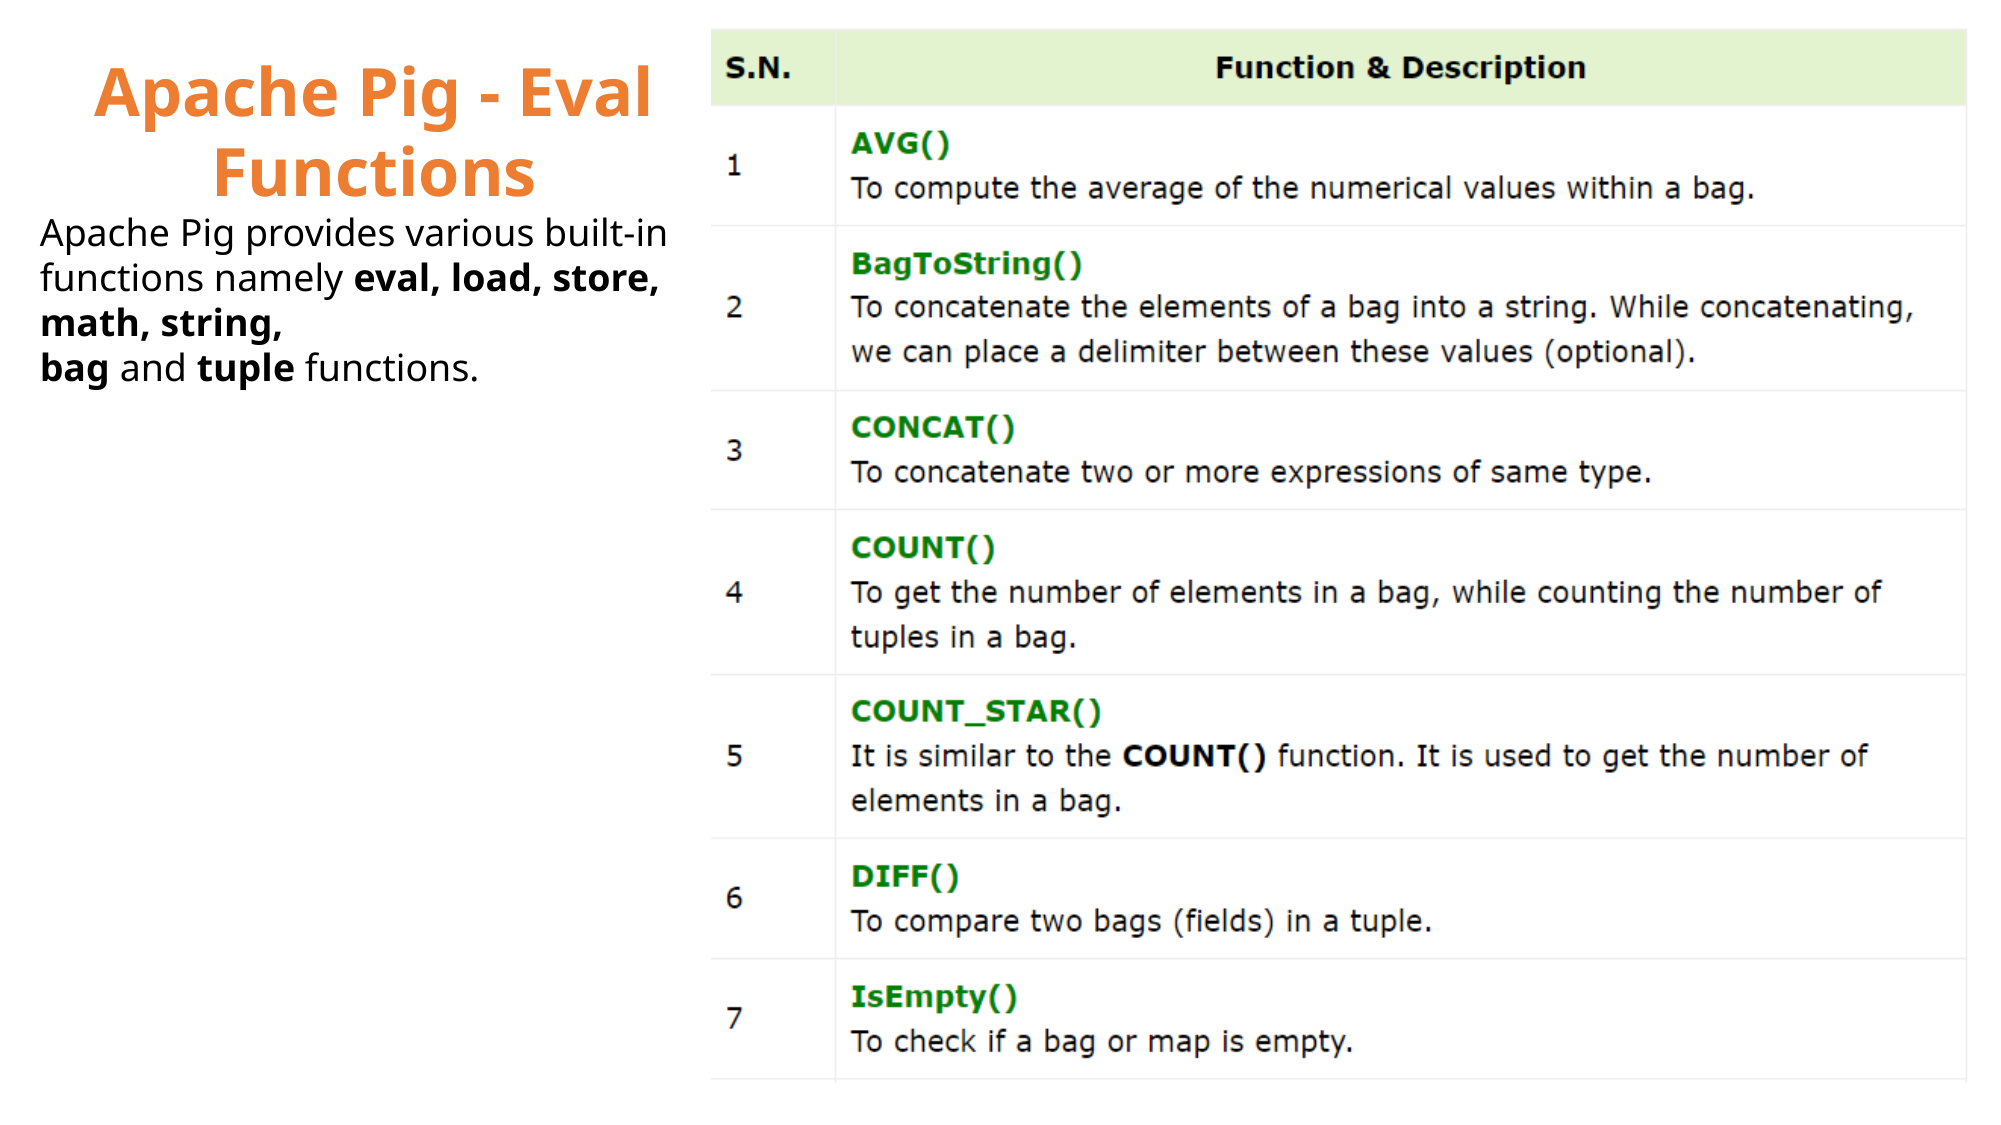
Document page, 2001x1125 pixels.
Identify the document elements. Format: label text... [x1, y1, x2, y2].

text_box Apache Pig provides various built-in functions namely eval, load, store, math, string, bag and tuple functions. [24, 218, 690, 397]
text_box Apache Pig - Eval Functions [0, 42, 711, 218]
picture [711, 26, 1975, 1083]
